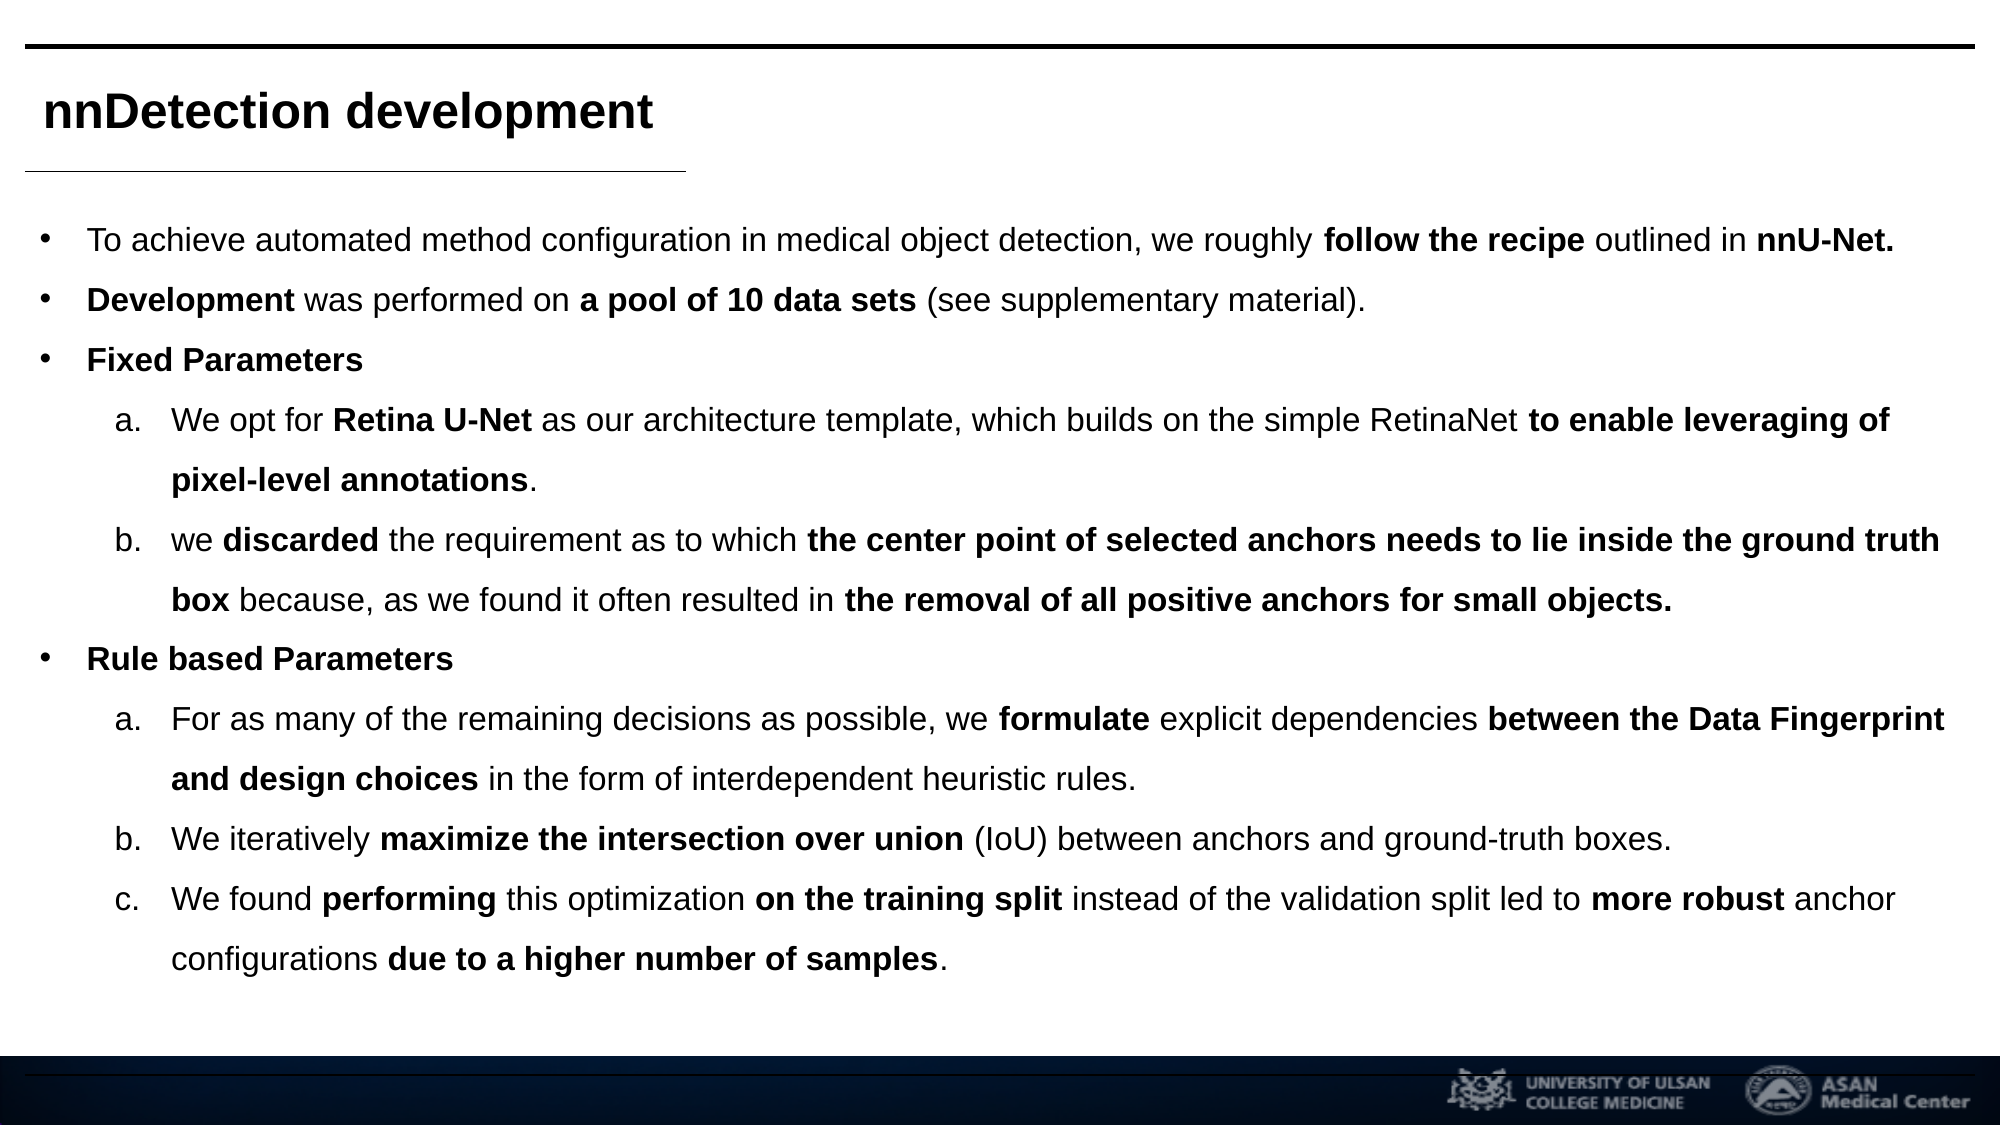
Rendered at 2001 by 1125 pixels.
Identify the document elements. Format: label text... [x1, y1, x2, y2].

text_box nnDetection development [28, 71, 669, 147]
picture [0, 1056, 2000, 1125]
text_box To achieve automated method configuration in medical object detection, we roughly follow the recipe outlined in nnU-Net. Development was performed on a pool of 10 data sets (see supplementary material). Fixed Parameters We opt for Retina U-Net as our architecture template, which builds on the simple RetinaNet to enable leveraging of pixel-level annotations. we discarded the requirement as to which the center point of selected anchors needs to lie inside the ground truth box because, as we found it often resulted in the removal of all positive anchors for small objects. Rule based Parameters For as many of the remaining decisions as possible, we formulate explicit dependencies between the Data Fingerprint and design choices in the form of interdependent heuristic rules. We iteratively maximize the intersection over union (IoU) between anchors and ground-truth boxes. We found performing this optimization on the training split instead of the validation split led to more robust anchor configurations due to a higher number of samples. [24, 191, 1975, 1045]
